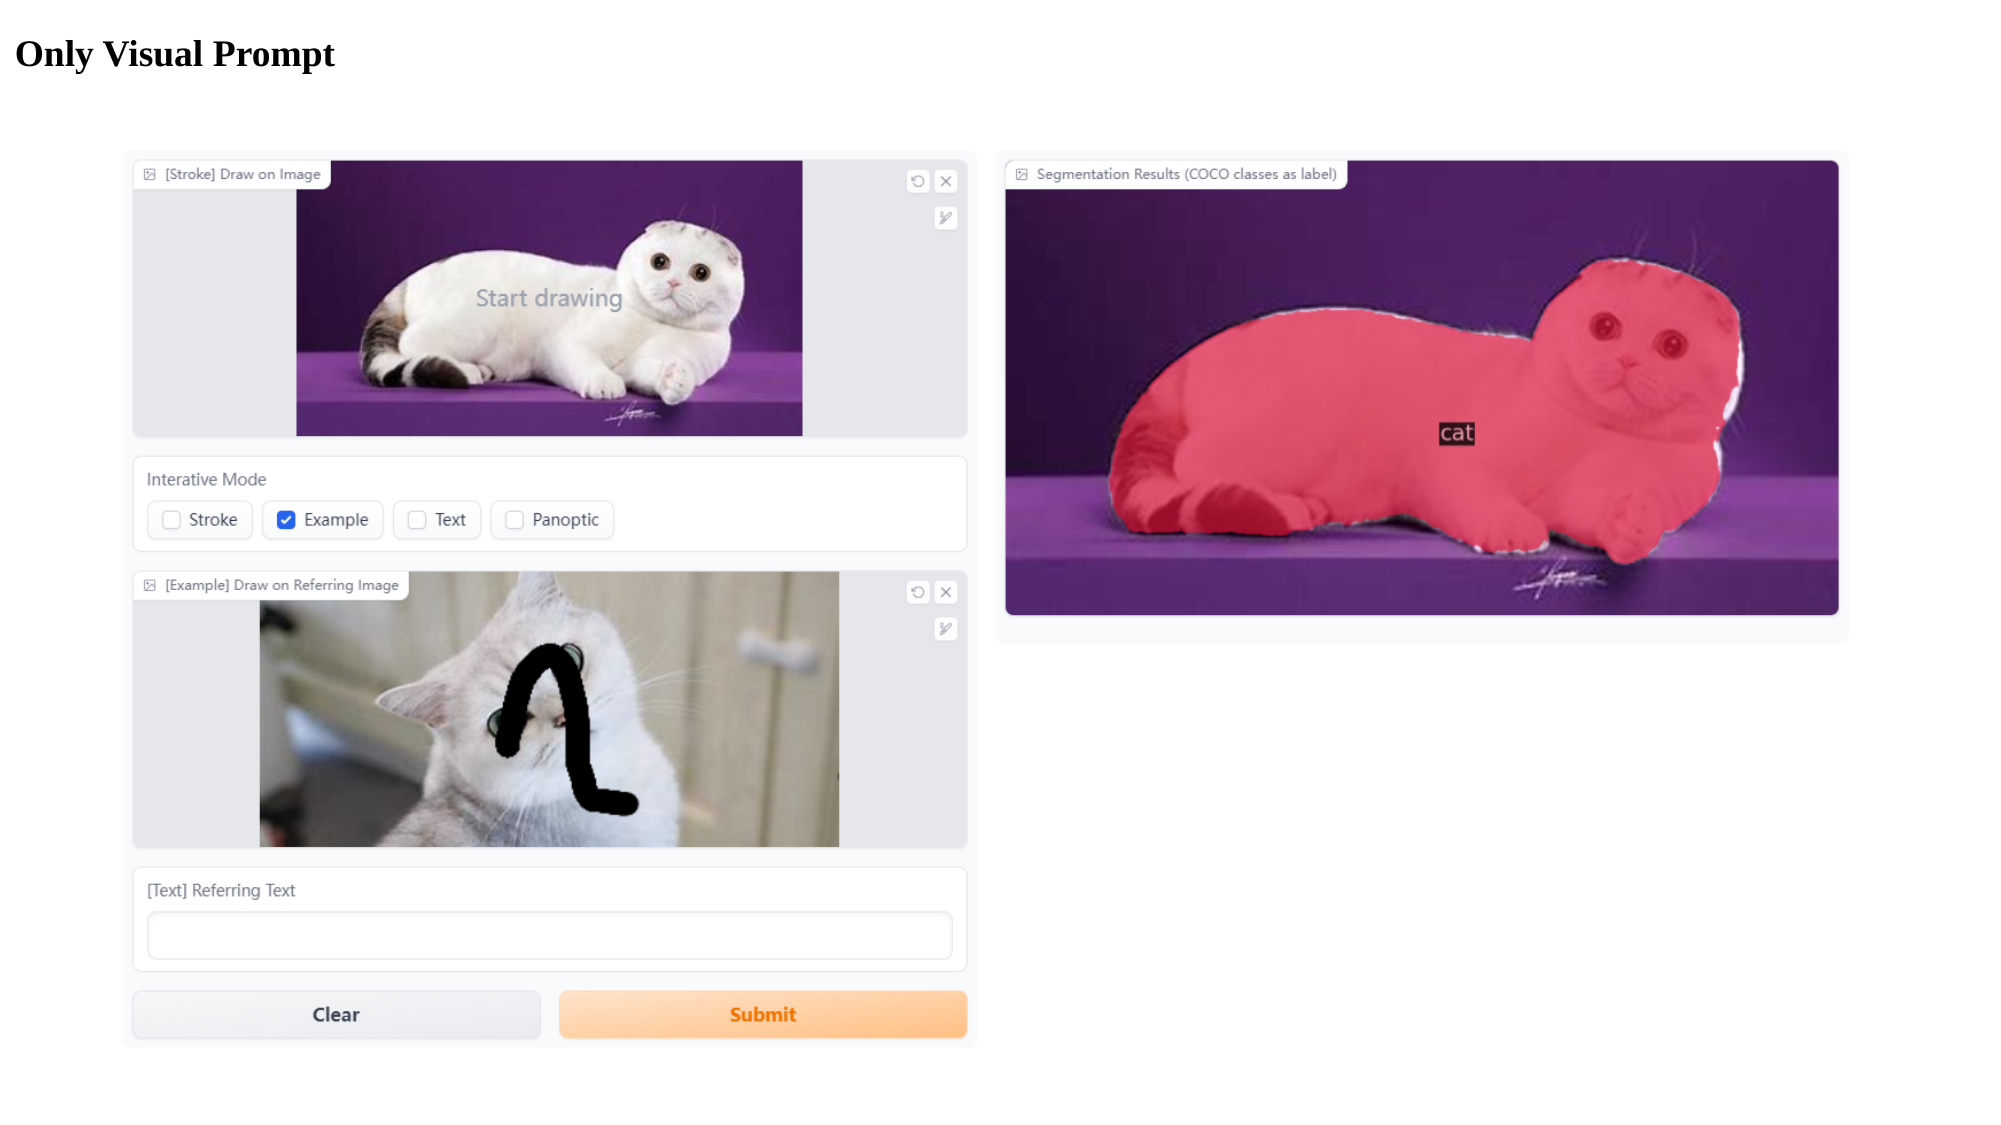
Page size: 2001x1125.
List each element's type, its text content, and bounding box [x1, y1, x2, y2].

picture [82, 132, 1880, 1056]
text_box Only Visual Prompt [0, 21, 621, 82]
